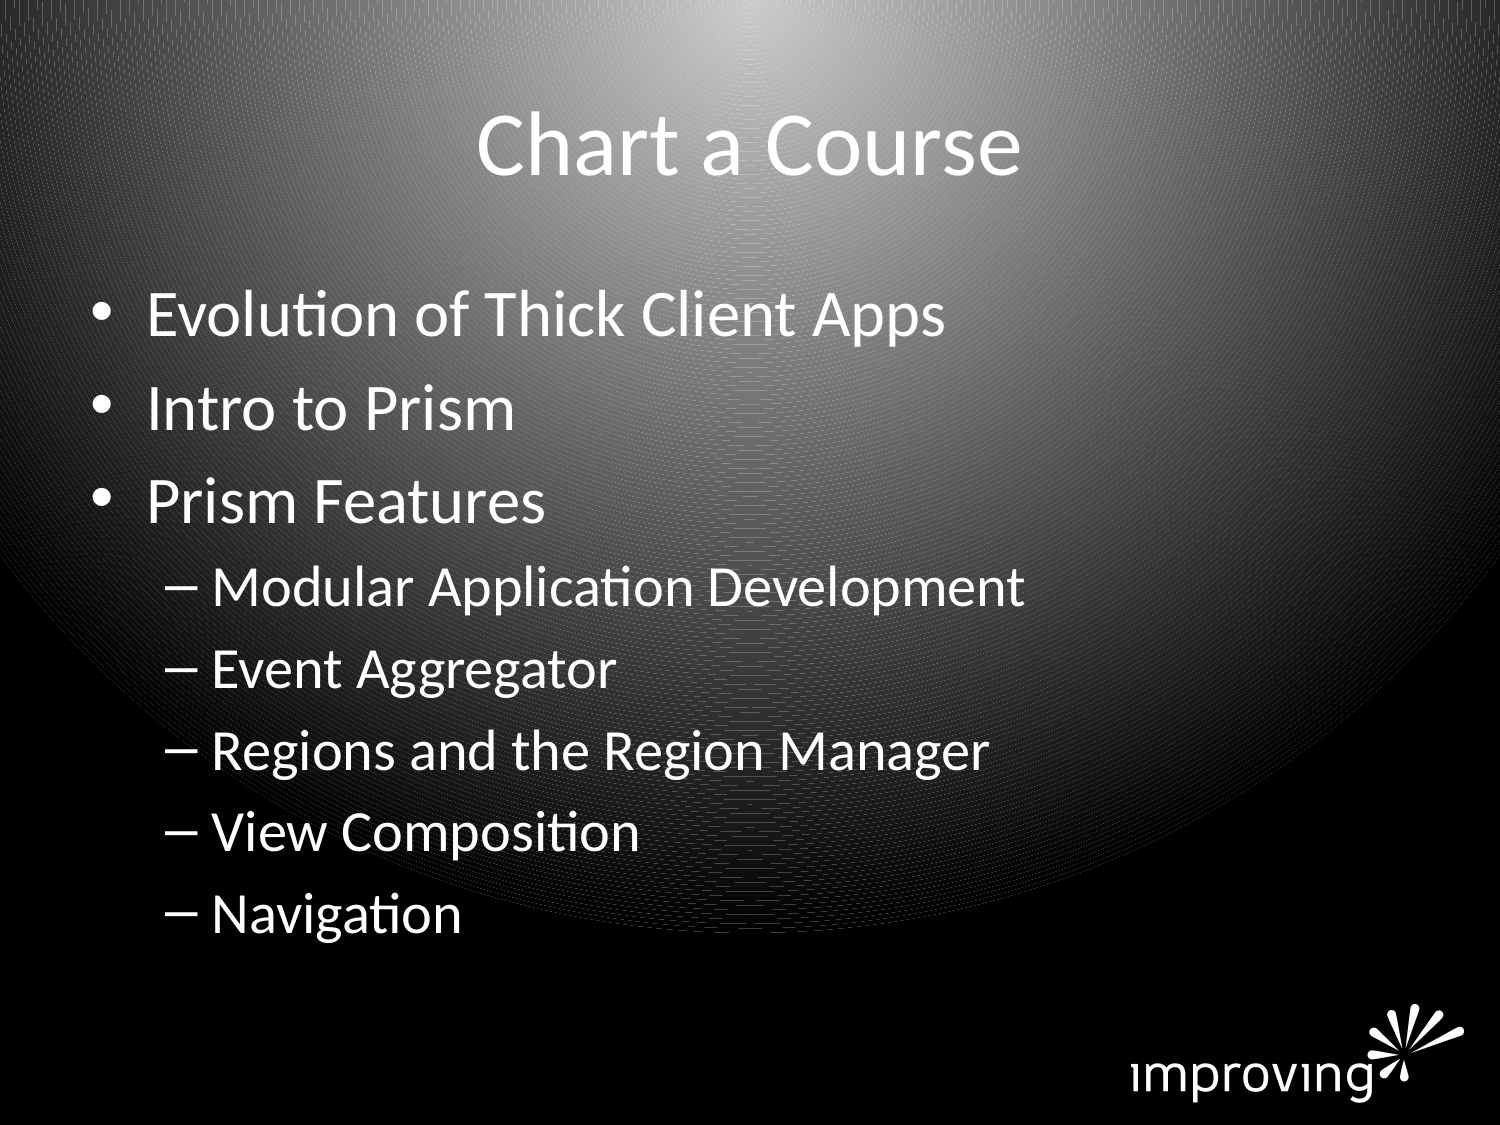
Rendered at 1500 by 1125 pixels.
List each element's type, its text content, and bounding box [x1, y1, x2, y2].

picture [1131, 1004, 1464, 1109]
title Chart a Course [75, 45, 1425, 233]
list Evolution of Thick Client Apps Intro to Prism Prism Features Modular Application Development Event Aggregator Regions and the Region Manager View Composition Navigation [75, 262, 1425, 1005]
